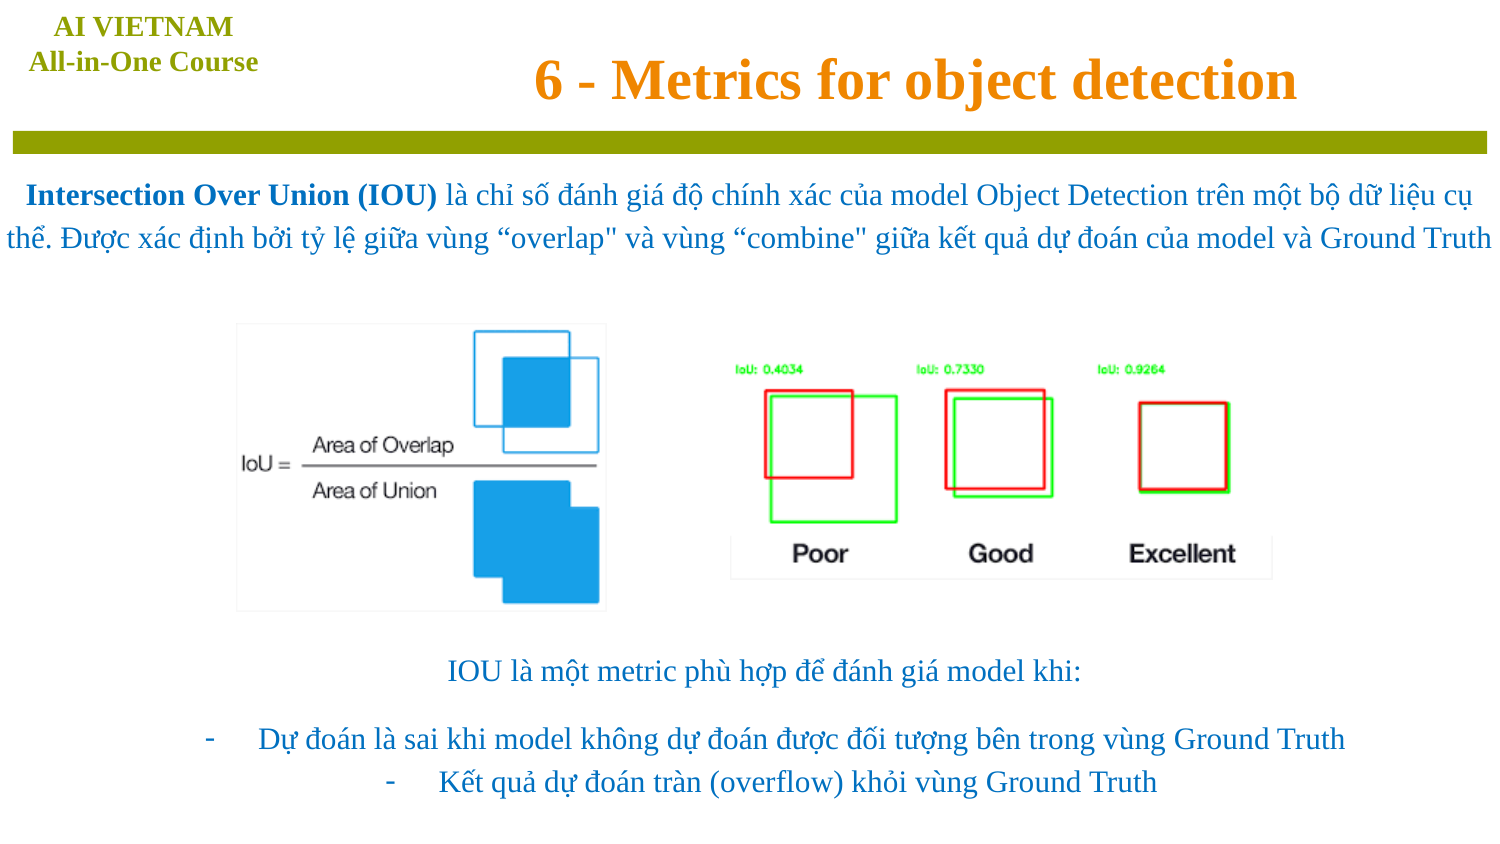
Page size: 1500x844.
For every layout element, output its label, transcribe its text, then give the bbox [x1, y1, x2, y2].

title 6 - Metrics for object detection [357, 26, 1476, 120]
text_box [12, 130, 1488, 153]
text_box Intersection Over Union (IOU) là chỉ số đánh giá độ chính xác của model Object Detection trên một bộ dữ liệu cụ thể. Được xác định bởi tỷ lệ giữa vùng “overlap" và vùng “combine" giữa kết quả dự đoán của model và Ground Truth [0, 153, 1500, 290]
picture [729, 355, 1274, 580]
text_box IOU là một metric phù hợp để đánh giá model khi: Dự đoán là sai khi model không dự đoán được đối tượng bên trong vùng Ground Truth Kết quả dự đoán tràn (overflow) khỏi vùng Ground Truth [4, 629, 1500, 833]
text_box AI VIETNAM All-in-One Course [12, 0, 275, 86]
picture [236, 323, 607, 613]
